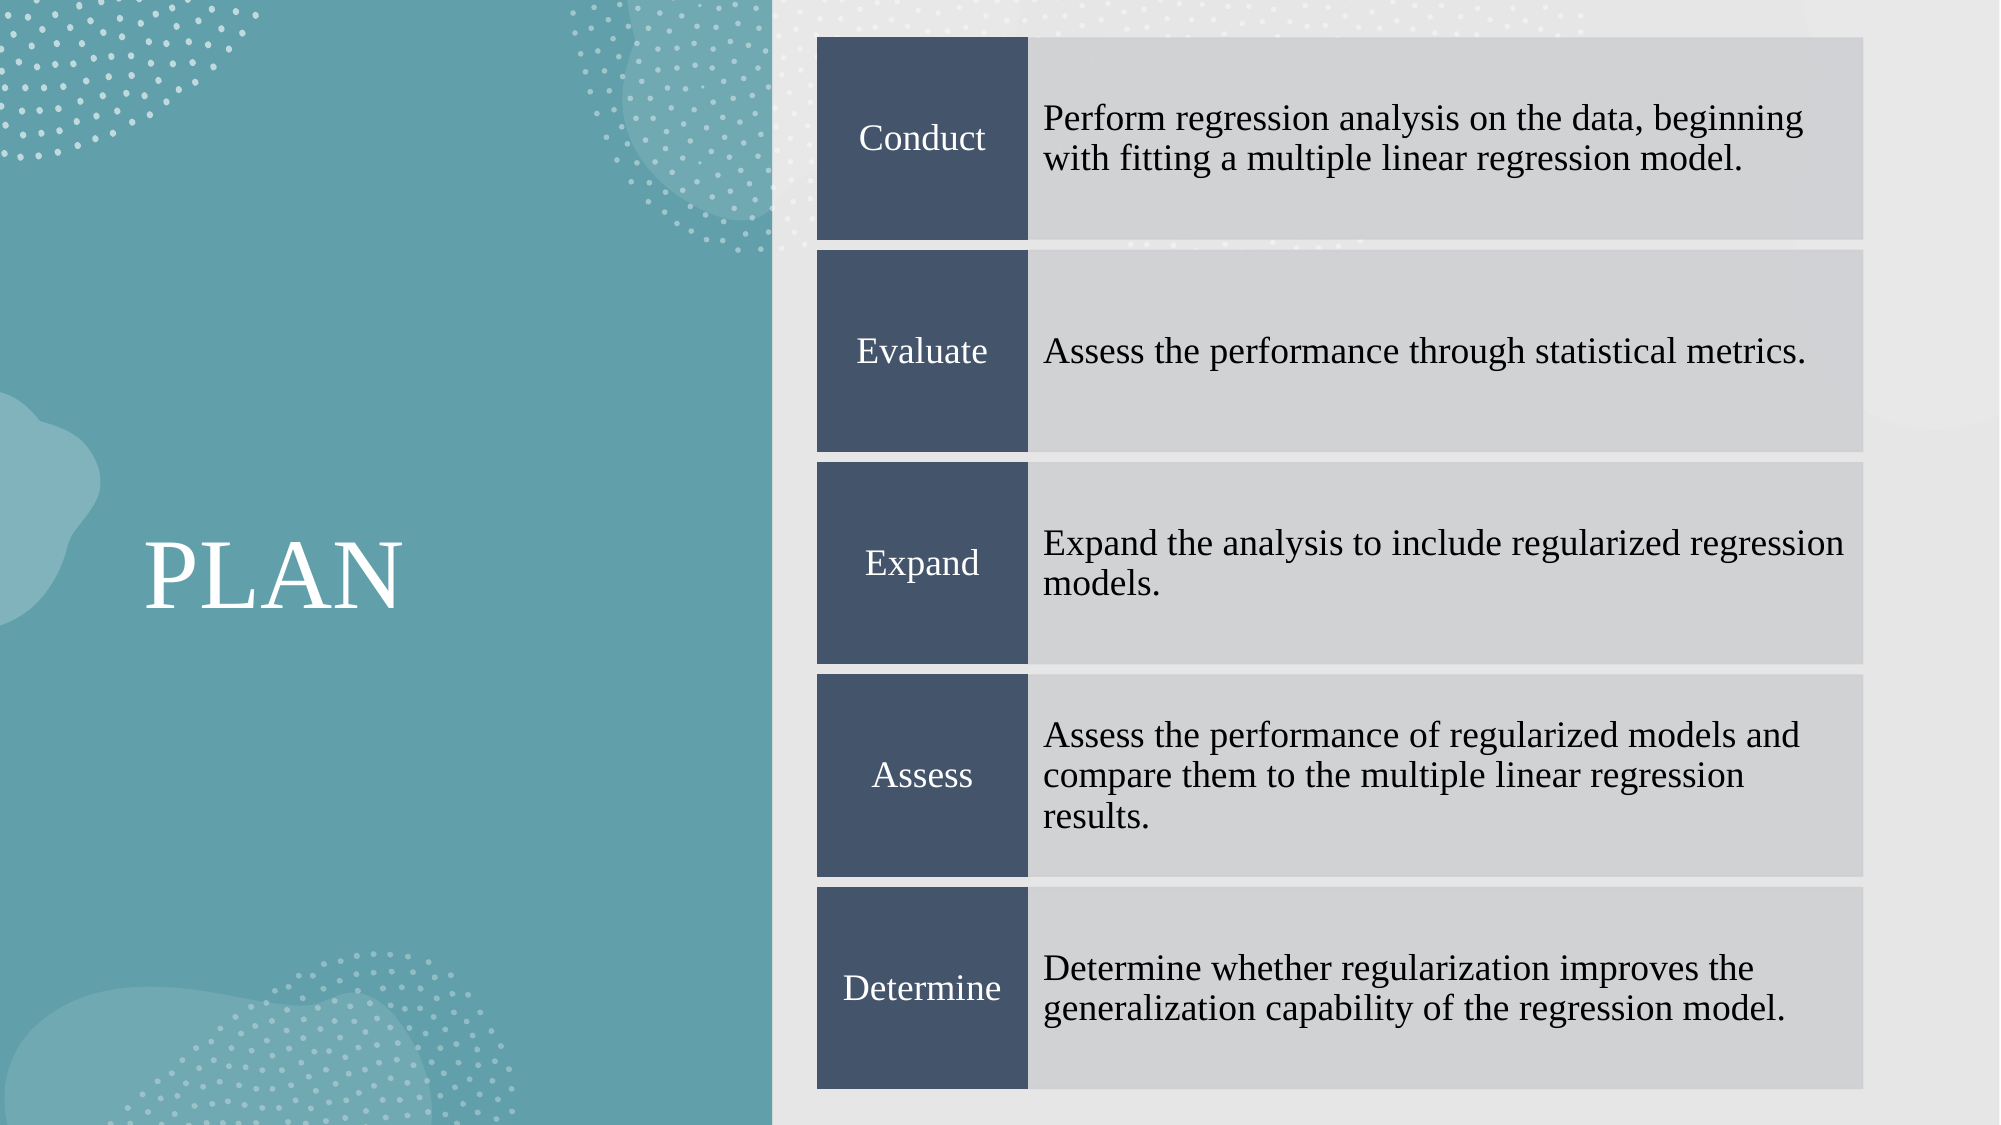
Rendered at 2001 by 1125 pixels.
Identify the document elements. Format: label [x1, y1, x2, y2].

text_box [0, 0, 2000, 1125]
list [817, 37, 1863, 1089]
